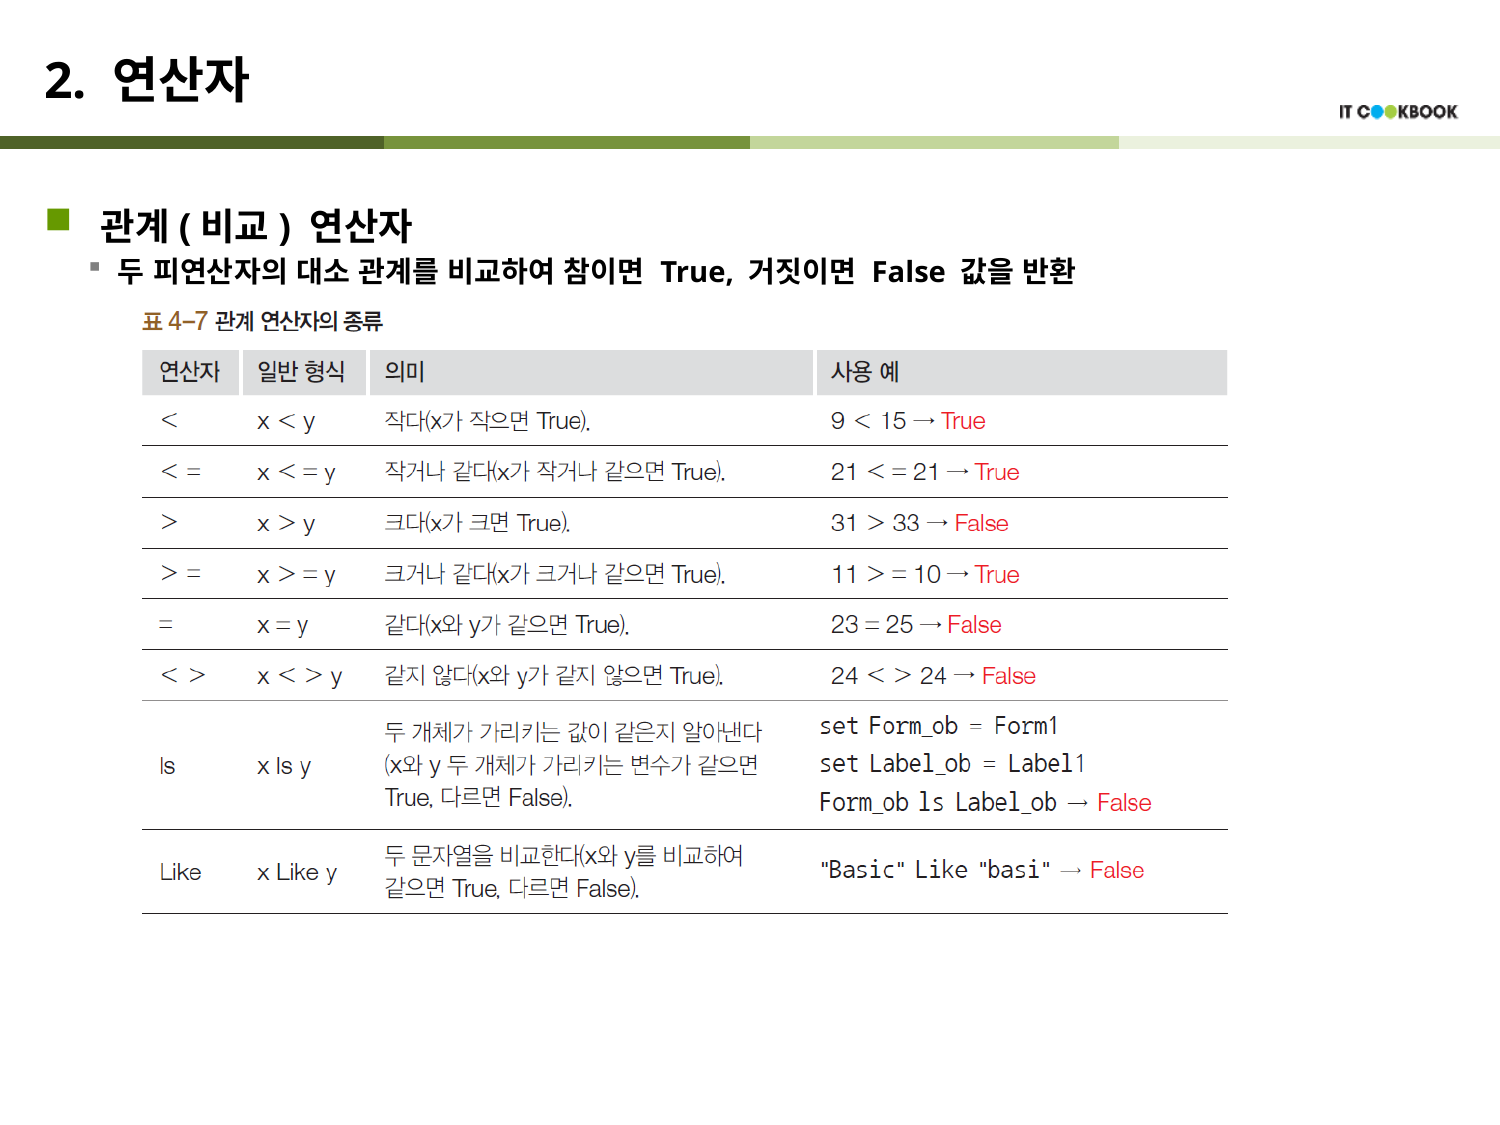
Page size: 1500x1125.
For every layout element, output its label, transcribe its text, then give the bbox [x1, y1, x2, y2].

list 관계(비교) 연산자 두 피연산자의 대소 관계를 비교하여 참이면 True, 거짓이면 False 값을 반환 [29, 172, 1459, 1095]
title 2. 연산자 [29, 32, 1312, 124]
picture [1340, 105, 1459, 120]
picture [135, 302, 1247, 928]
